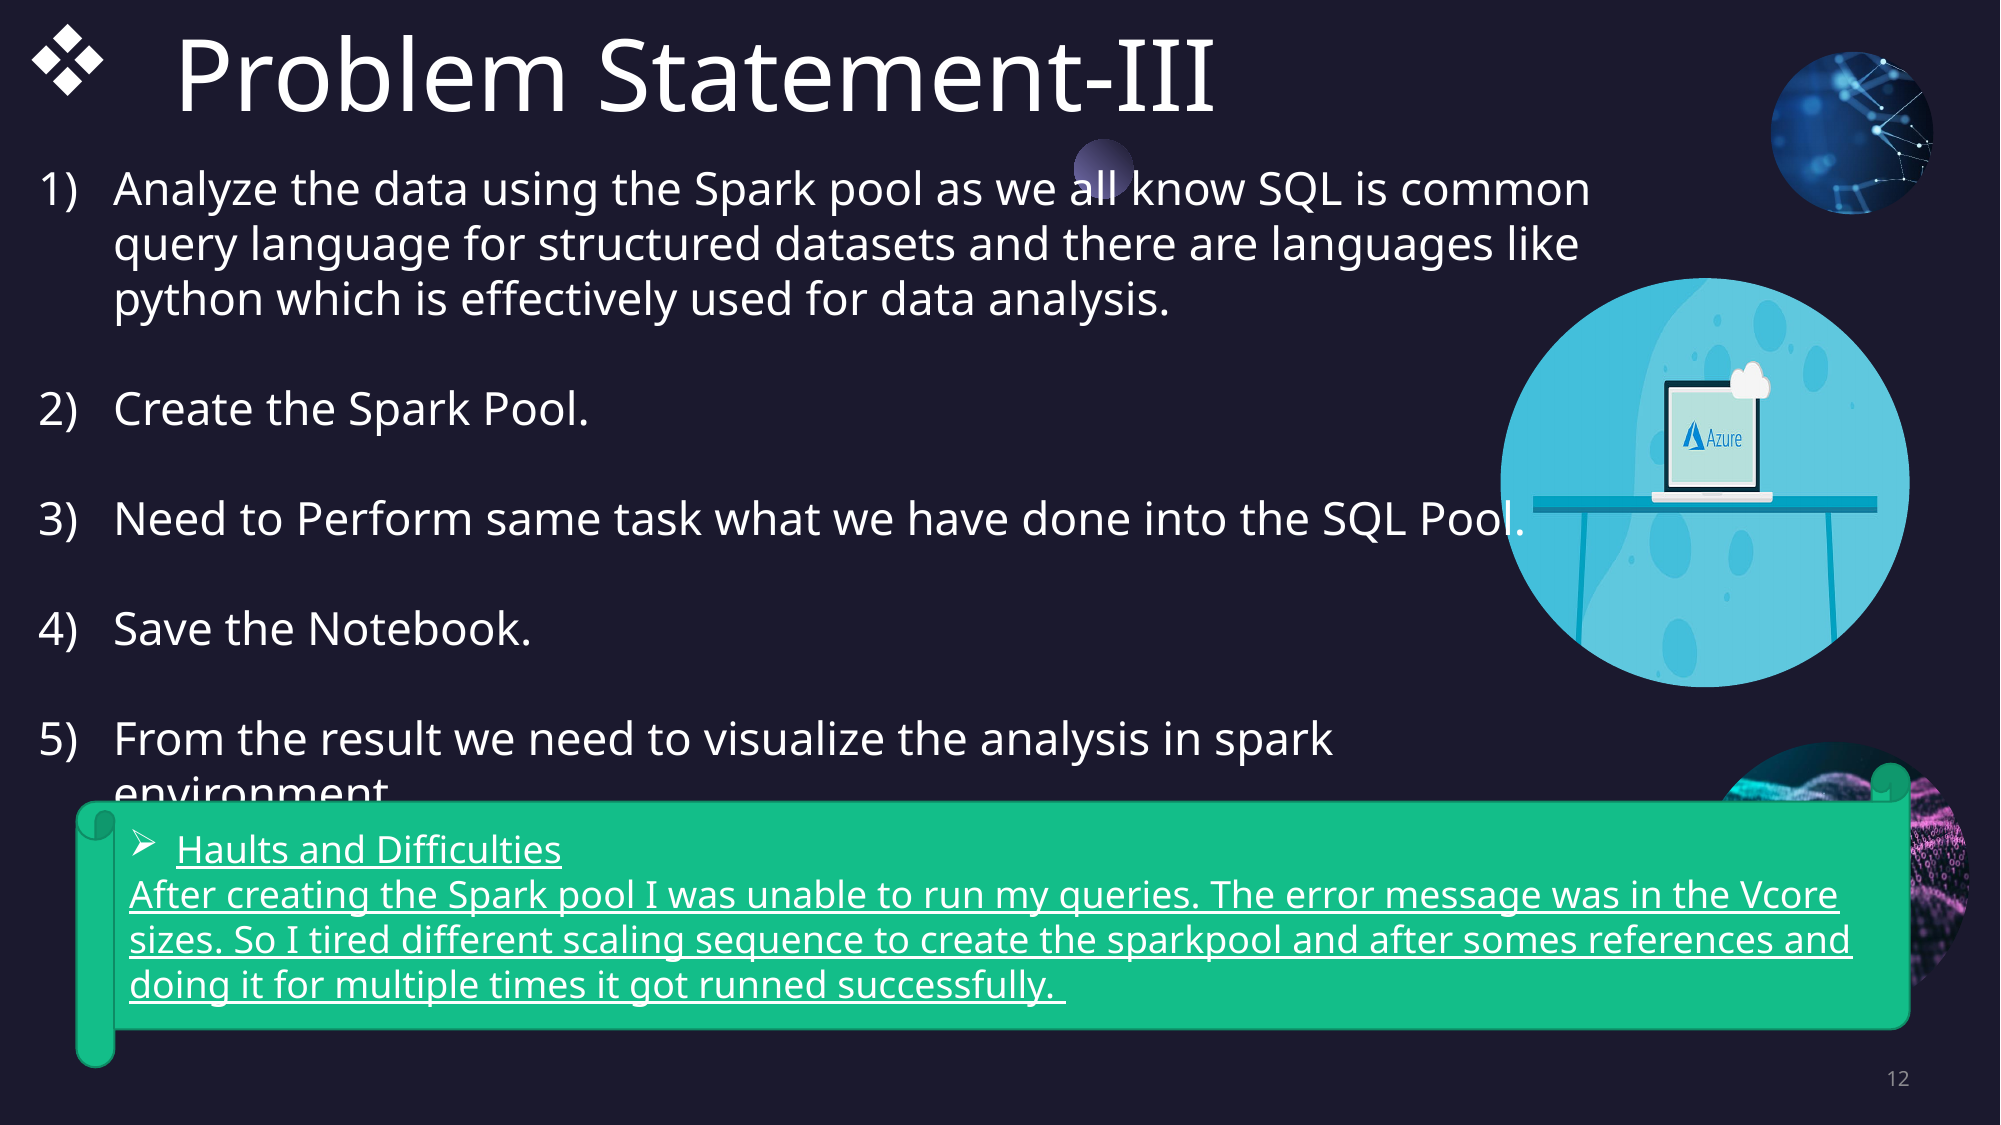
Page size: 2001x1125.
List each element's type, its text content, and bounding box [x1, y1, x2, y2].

title Problem Statement-III [23, 29, 1227, 134]
slide_number 12 [1632, 1067, 1910, 1093]
picture [1698, 741, 1970, 1013]
picture [1770, 51, 1934, 215]
text_box Analyze the data using the Spark pool as we all know SQL is common query language for structured datasets and there are languages like python which is effectively used for data analysis. Create the Spark Pool. Need to Perform same task what we have done into the SQL Pool. Save the Notebook. From the result we need to visualize the analysis in spark environment. [23, 152, 1644, 827]
picture [1500, 278, 1910, 688]
text_box Haults and Difficulties After creating the Spark pool I was unable to run my queries. The error message was in the Vcore sizes. So I tired different scaling sequence to create the sparkpool and after somes references and doing it for multiple times it got runned successfully. [75, 800, 1911, 1069]
